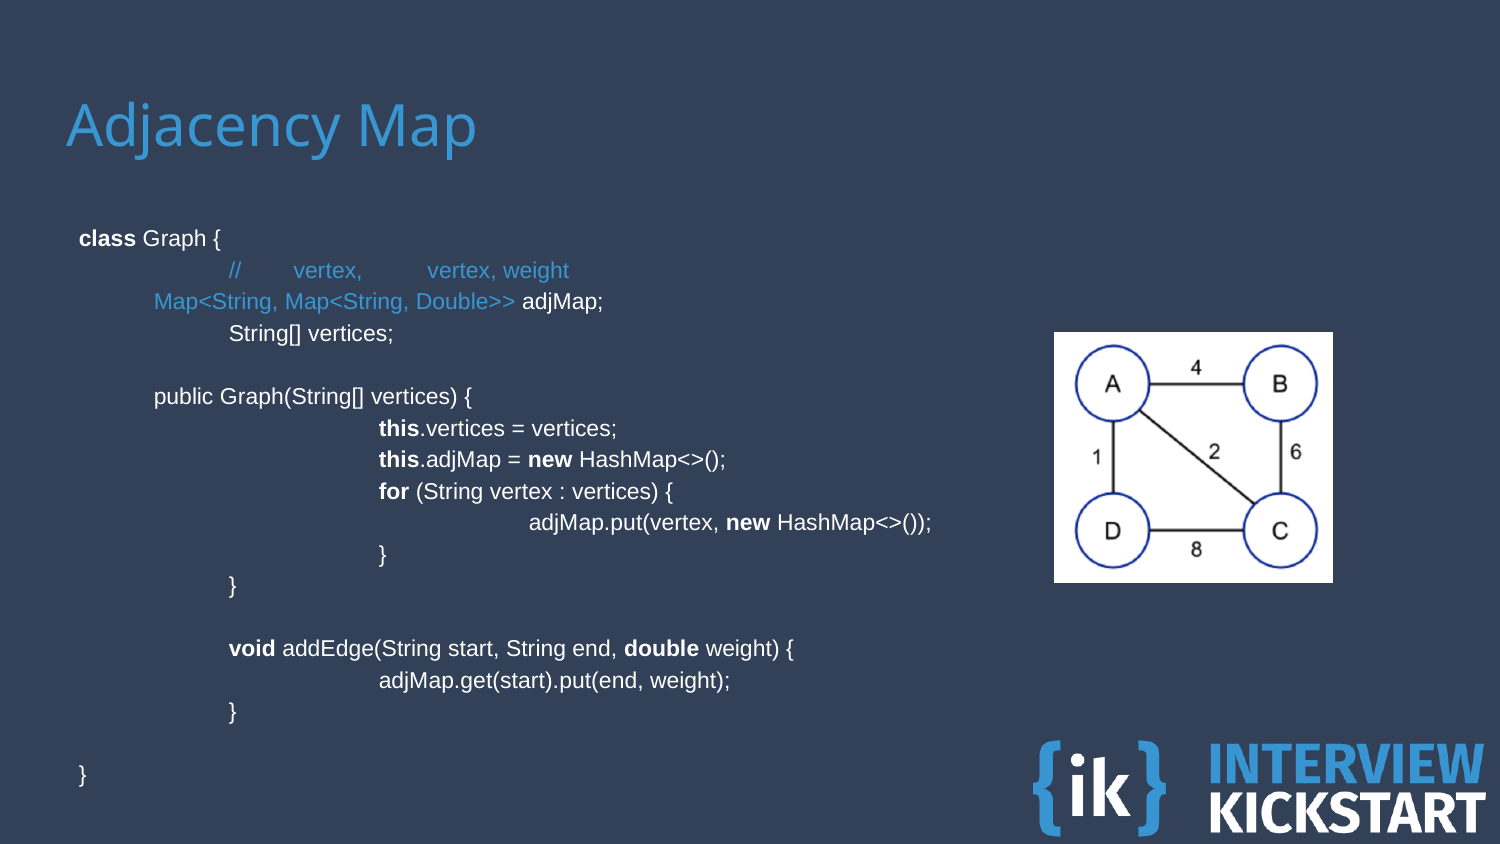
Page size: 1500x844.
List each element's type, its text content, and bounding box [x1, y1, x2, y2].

list class Graph { // vertex, vertex, weight Map<String, Map<String, Double>> adjMap; String[] vertices; public Graph(String[] vertices) { this.vertices = vertices; this.adjMap = new HashMap<>(); for (String vertex : vertices) { adjMap.put(vertex, new HashMap<>()); } } void addEdge(String start, String end, double weight) { adjMap.get(start).put(end, weight); } } [63, 204, 1437, 836]
picture [1054, 332, 1333, 583]
title Adjacency Map [51, 72, 1449, 167]
picture [1029, 738, 1489, 839]
